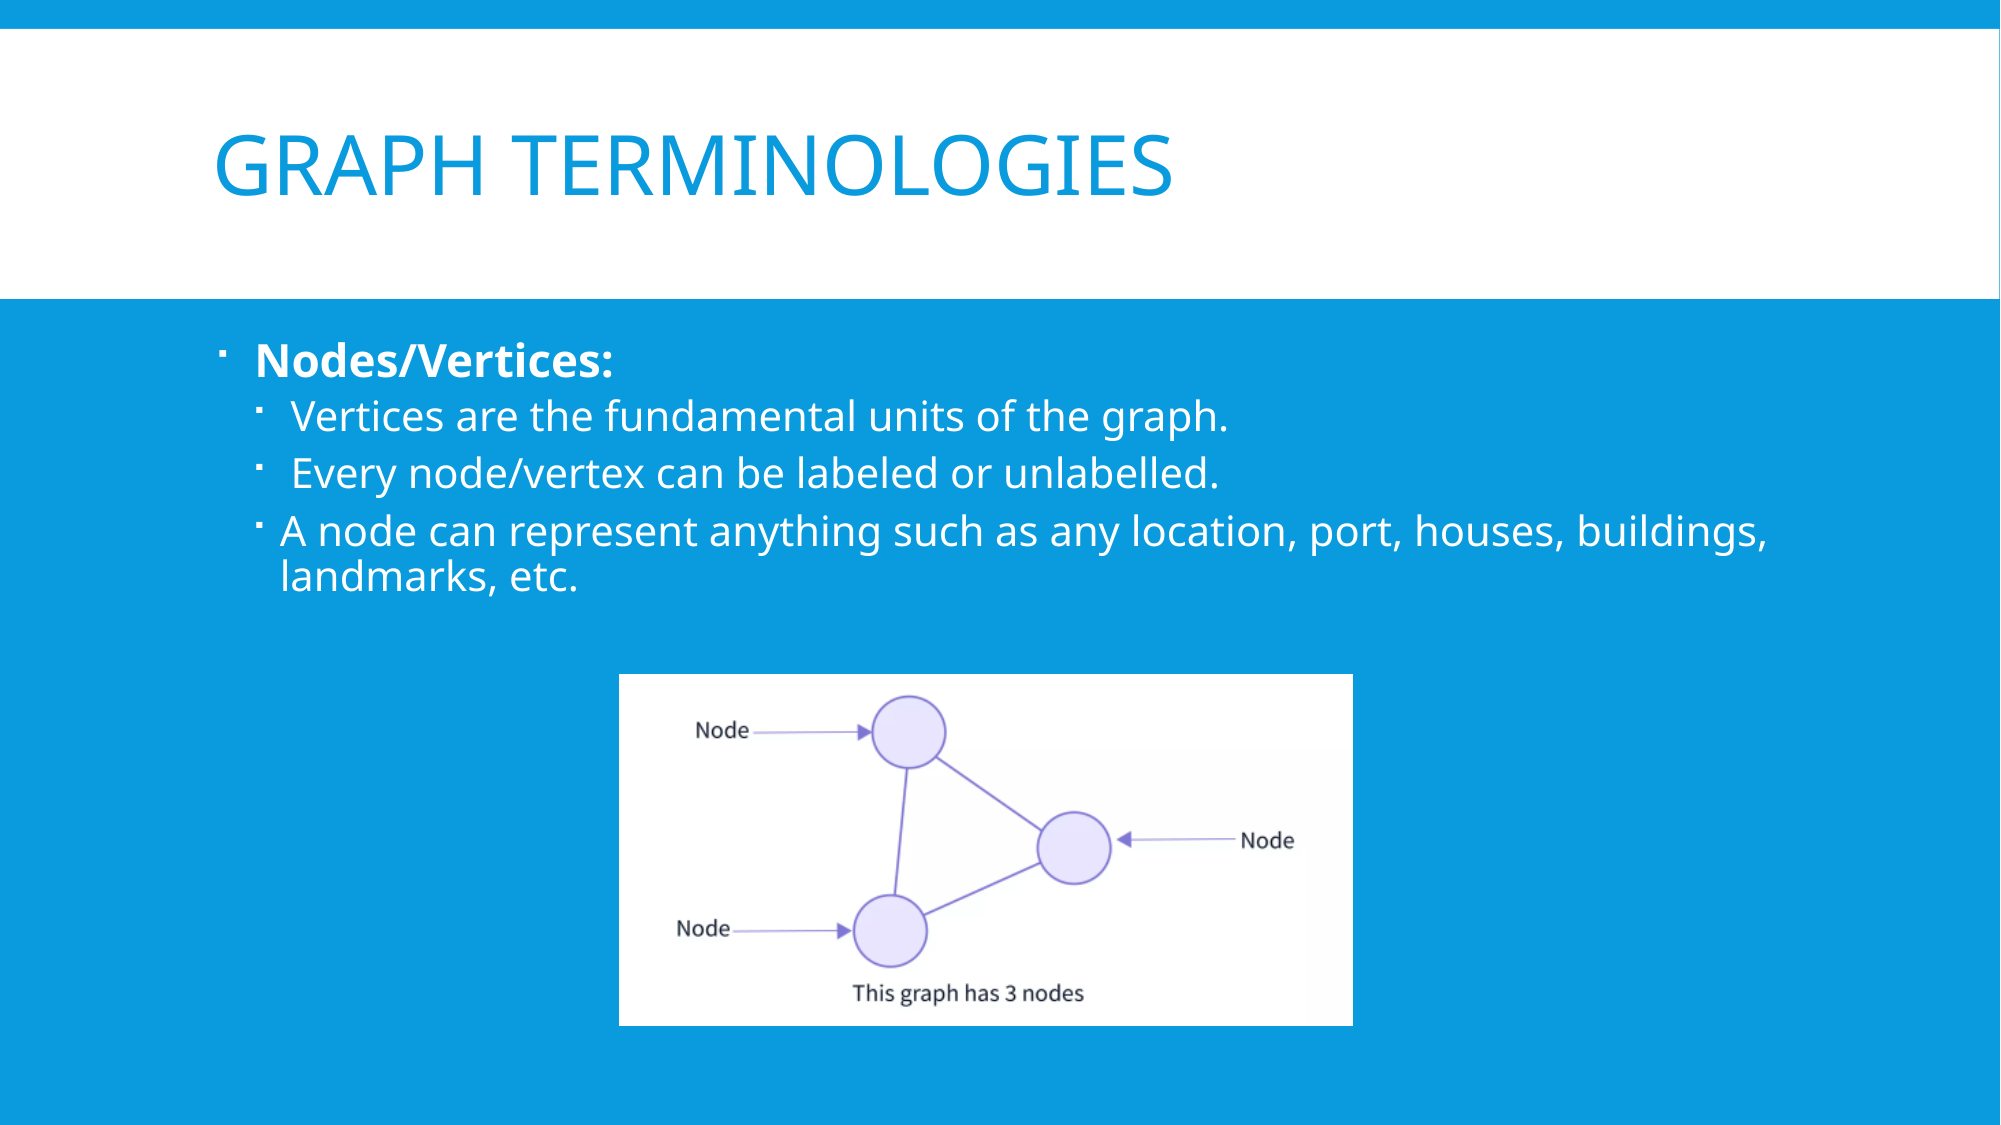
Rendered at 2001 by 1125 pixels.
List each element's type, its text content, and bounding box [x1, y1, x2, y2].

title Graph Terminologies [197, 46, 1803, 295]
list Nodes/Vertices: Vertices are the fundamental units of the graph. Every node/vertex can be labeled or unlabelled. A node can represent anything such as any location, port, houses, buildings, landmarks, etc. [197, 329, 1803, 1020]
picture [620, 675, 1352, 1025]
